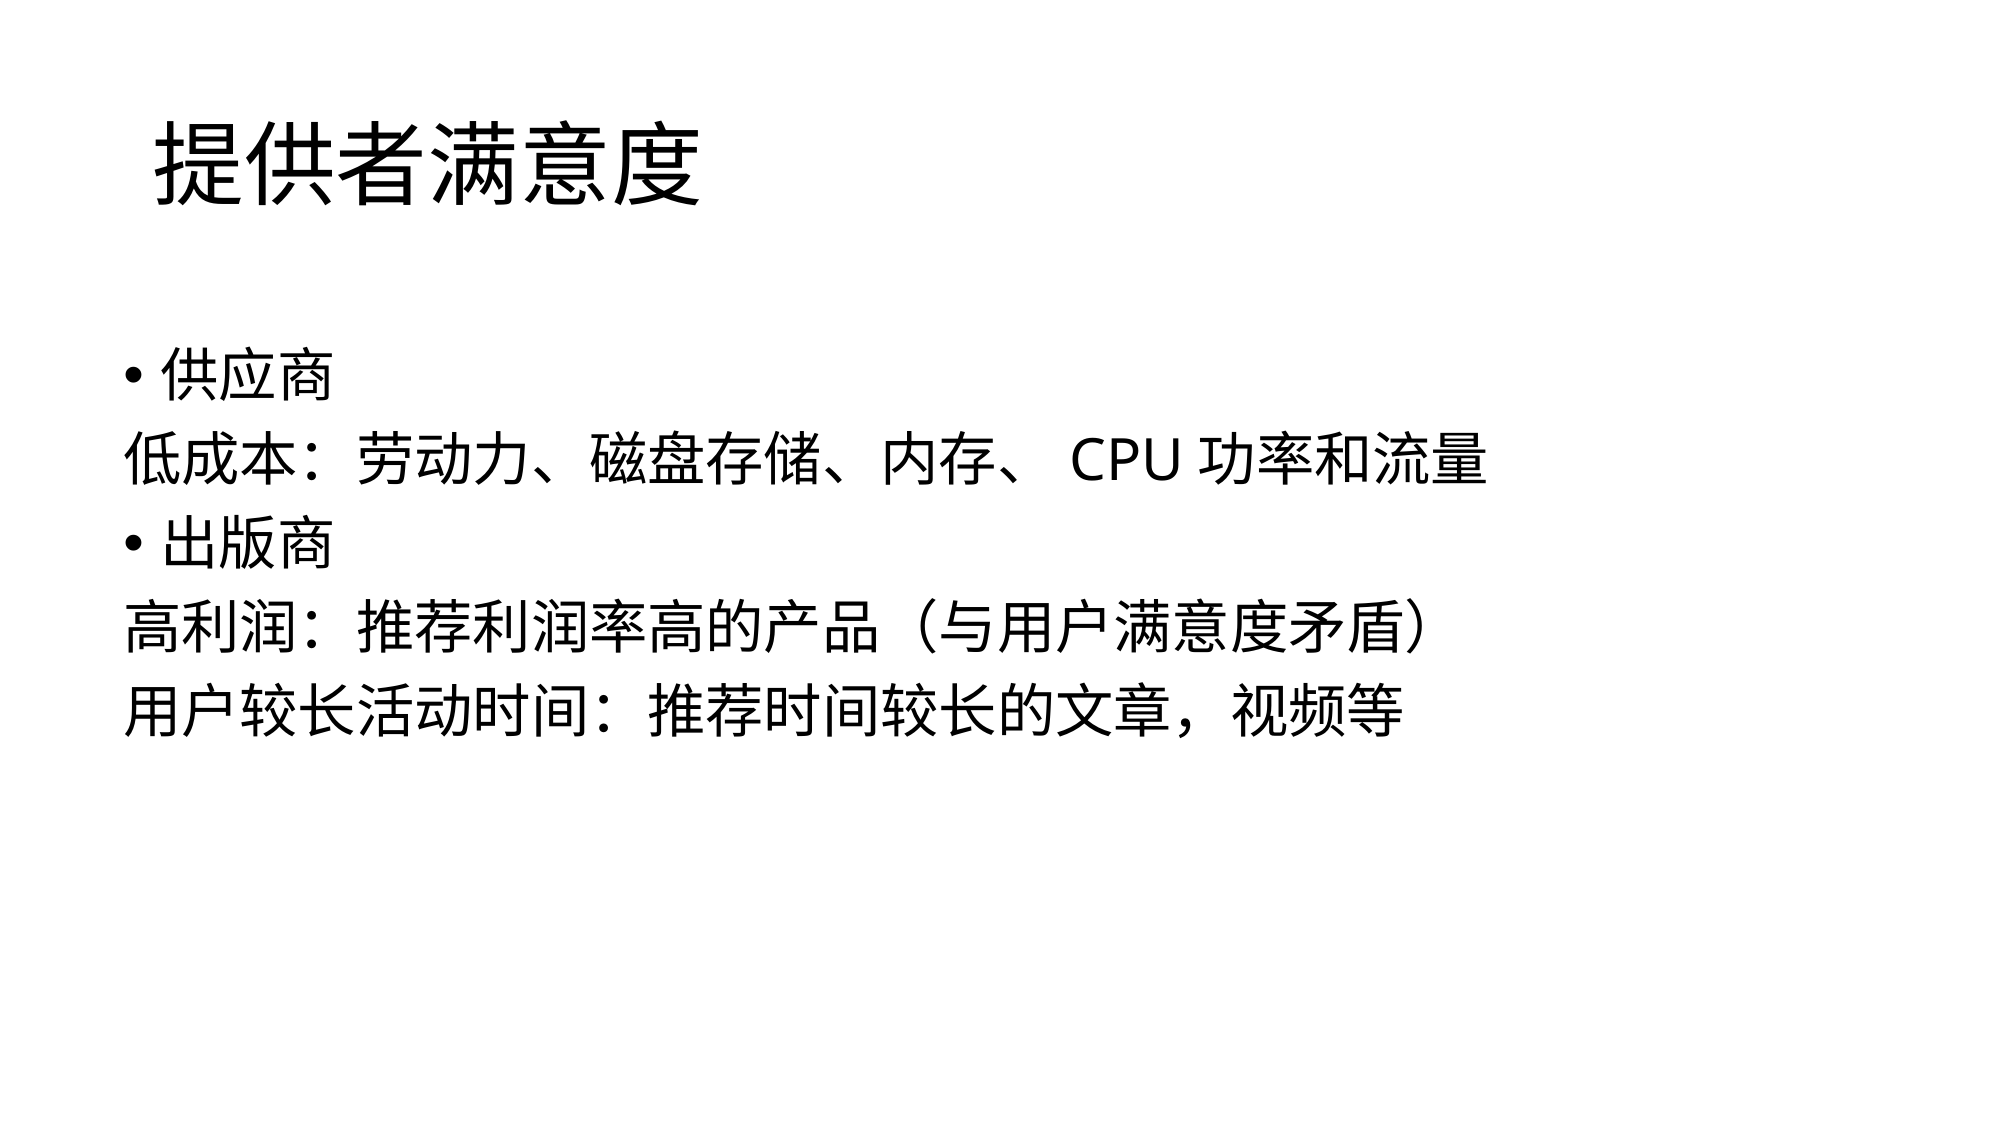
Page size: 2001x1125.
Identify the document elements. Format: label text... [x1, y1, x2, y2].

title 提供者满意度 [137, 59, 1863, 278]
list 供应商 低成本：劳动力、磁盘存储、内存、CPU功率和流量 出版商 高利润：推荐利润率高的产品（与用户满意度矛盾） 用户较长活动时间：推荐时间较长的文章，视频等 [108, 248, 1834, 963]
